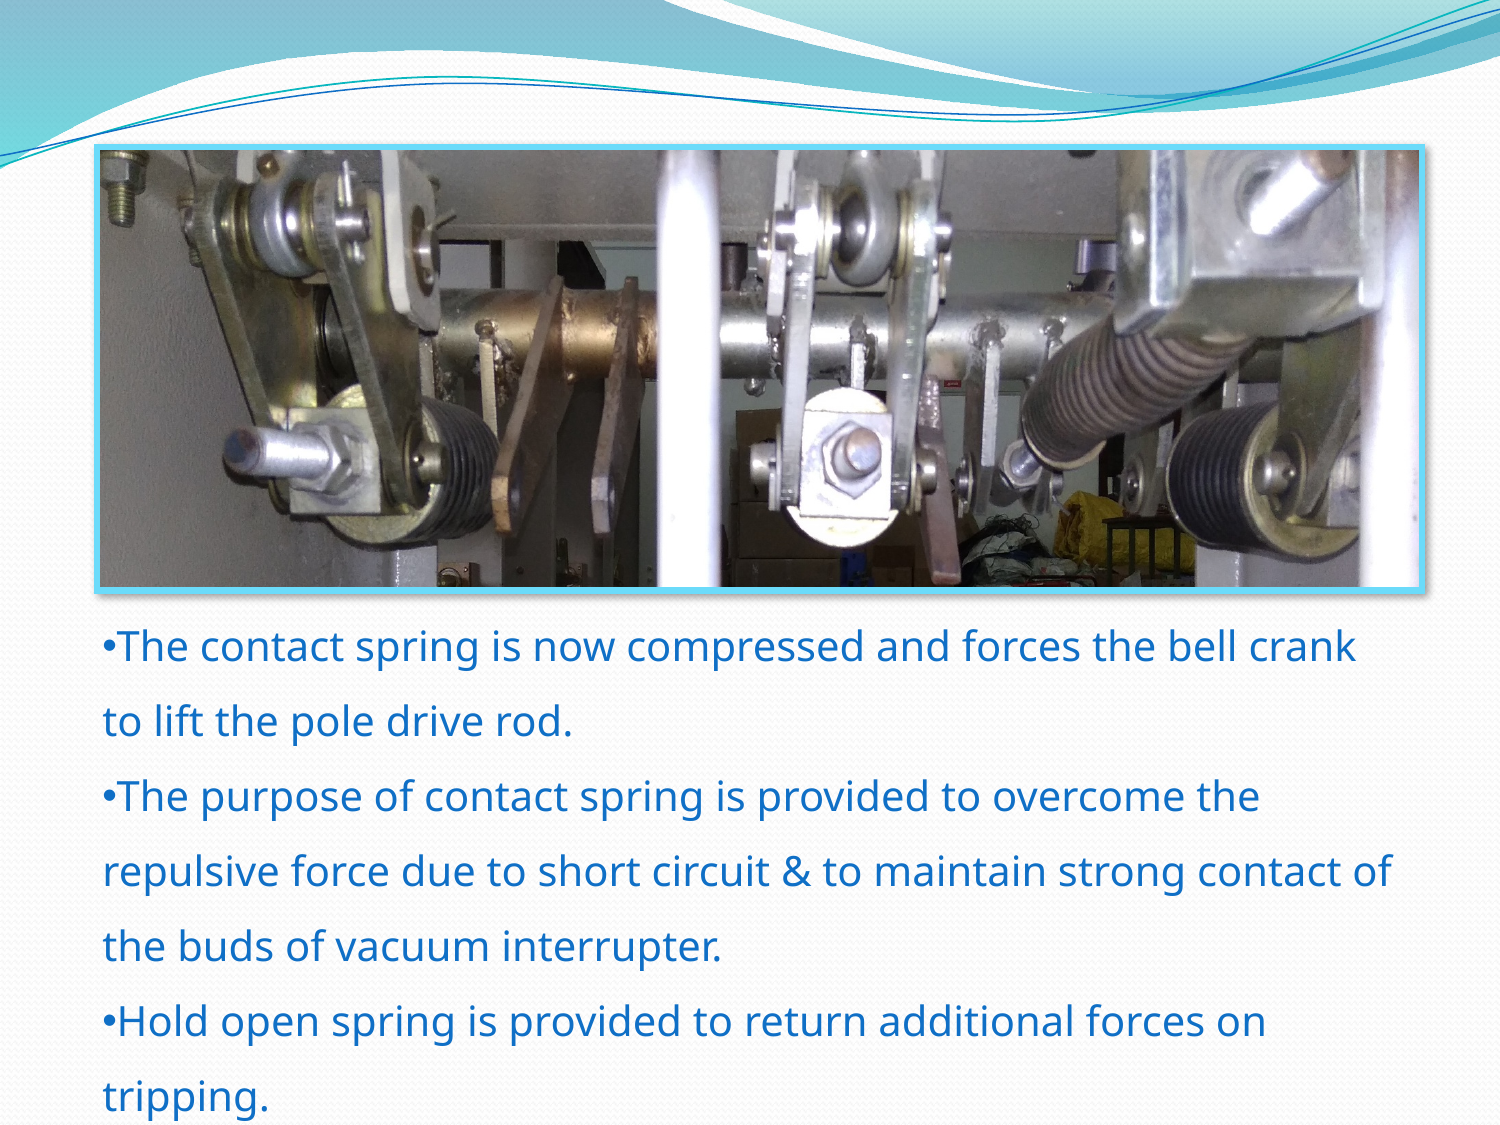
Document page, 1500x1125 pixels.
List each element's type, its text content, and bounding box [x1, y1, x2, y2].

text_box The contact spring is now compressed and forces the bell crank to lift the pole drive rod. The purpose of contact spring is provided to overcome the repulsive force due to short circuit & to maintain strong contact of the buds of vacuum interrupter. Hold open spring is provided to return additional forces on tripping. [87, 587, 1413, 1125]
picture [99, 149, 1420, 588]
